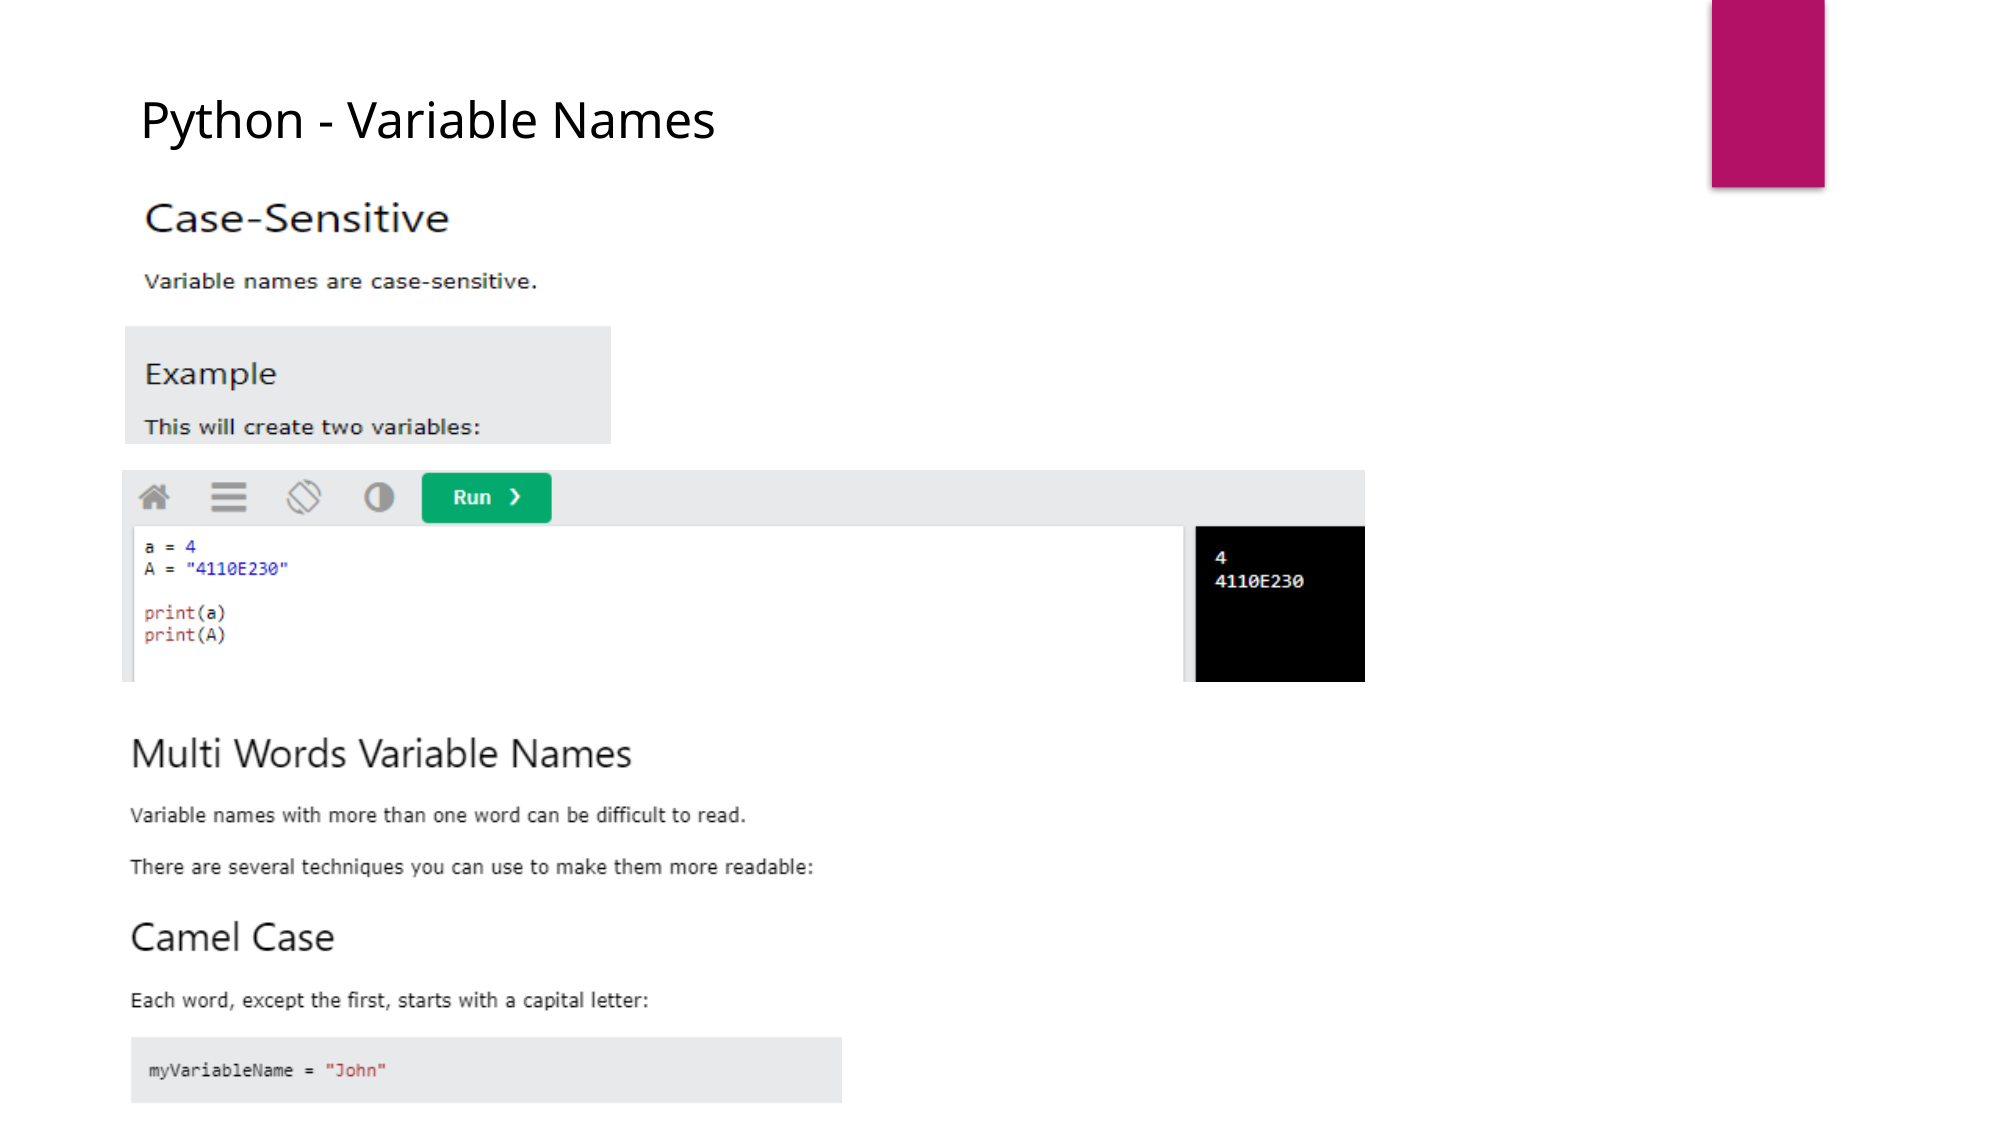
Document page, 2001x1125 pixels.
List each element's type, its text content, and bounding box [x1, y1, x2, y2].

picture [124, 190, 612, 444]
picture [122, 470, 1365, 682]
text_box Python - Variable Names [125, 81, 848, 216]
picture [122, 708, 842, 1108]
